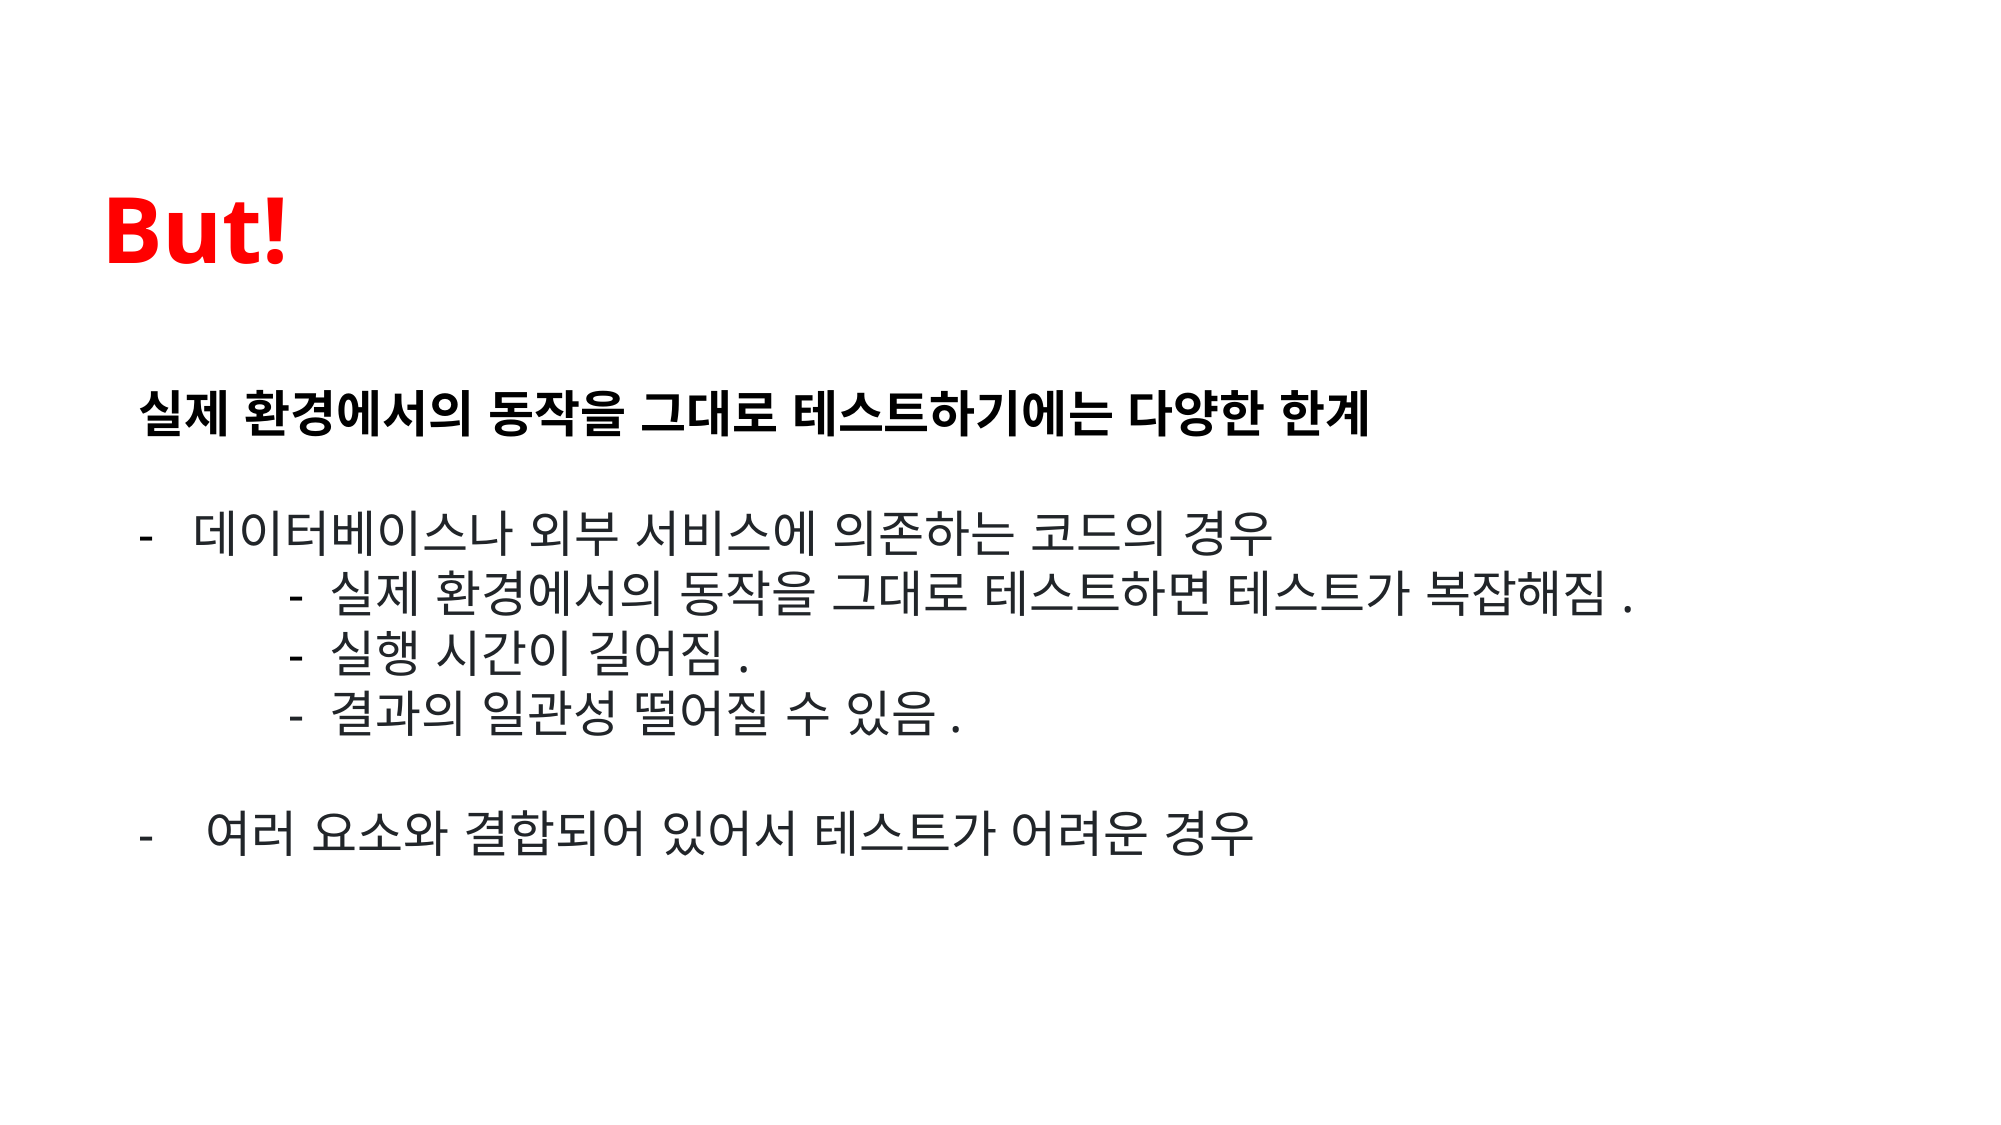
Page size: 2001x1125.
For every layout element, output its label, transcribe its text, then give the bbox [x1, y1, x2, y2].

text_box But! [86, 164, 337, 289]
text_box 실제 환경에서의 동작을 그대로 테스트하기에는 다양한 한계 - 데이터베이스나 외부 서비스에 의존하는 코드의 경우 - 실제 환경에서의 동작을 그대로 테스트하면 테스트가 복잡해짐. - 실행 시간이 길어짐. - 결과의 일관성 떨어질 수 있음. - 여러 요소와 결합되어 있어서 테스트가 어려운 경우 [123, 375, 1877, 871]
